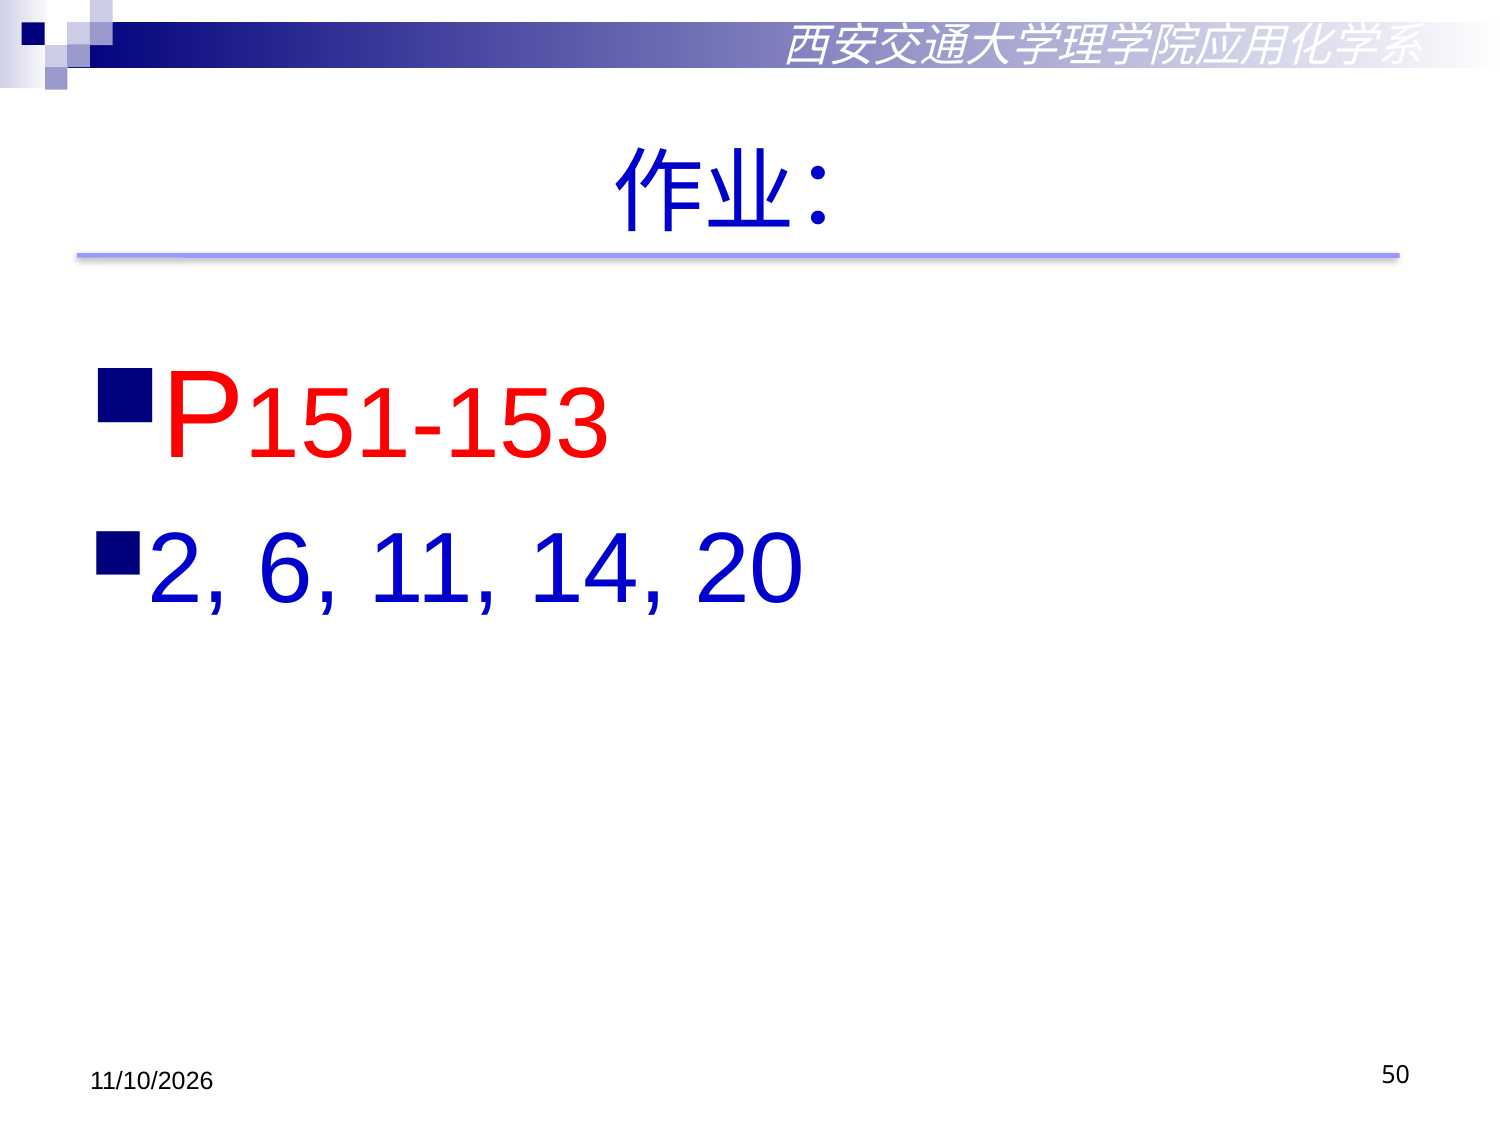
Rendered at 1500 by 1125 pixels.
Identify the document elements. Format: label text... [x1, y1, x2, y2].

slide_number 50 [1074, 1024, 1426, 1101]
title 作业： [75, 75, 1425, 300]
text_box 西安交通大学理学院应用化学系 [767, 8, 1500, 78]
list P151-153 2, 6, 11, 14, 20 [75, 324, 1425, 963]
text_box [76, 253, 1400, 258]
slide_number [74, 1024, 426, 1103]
